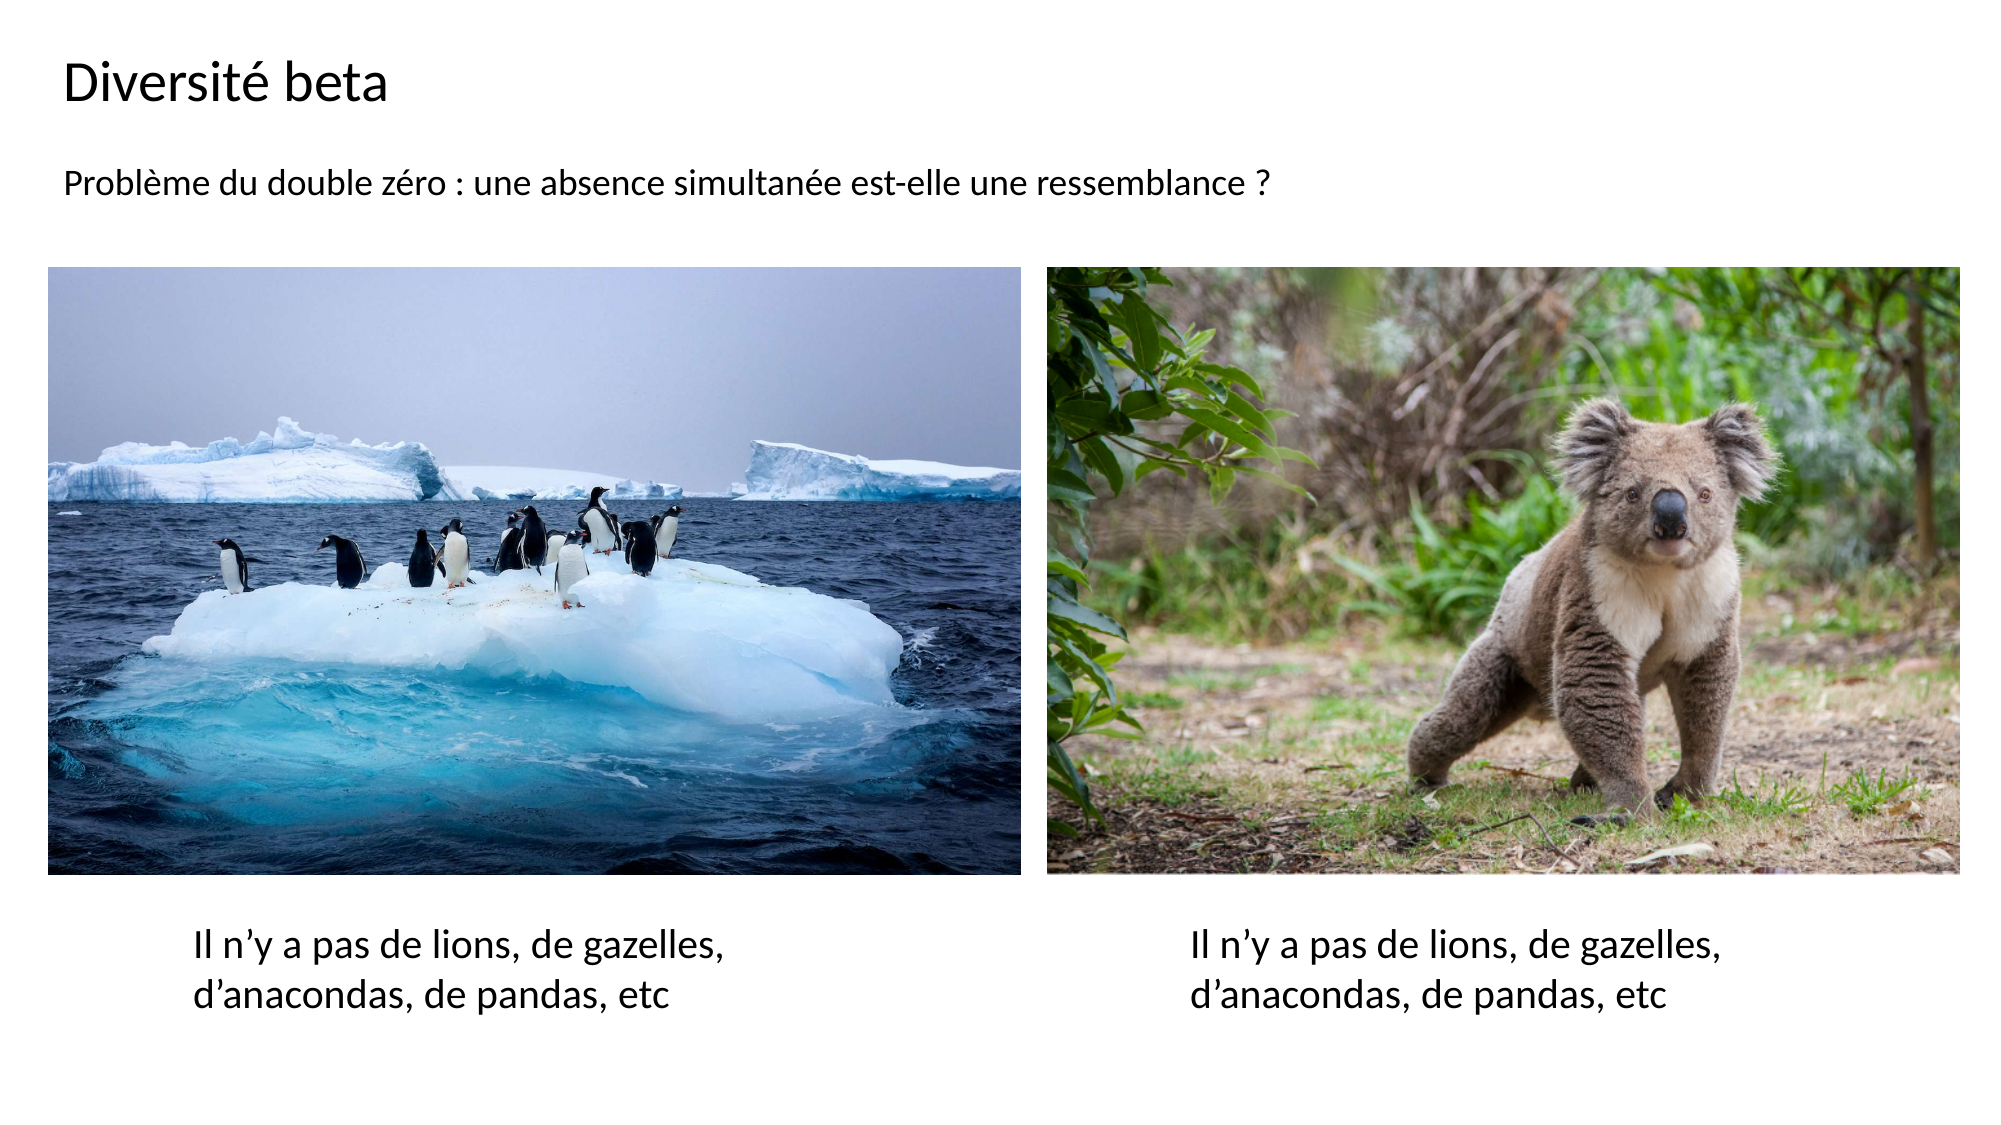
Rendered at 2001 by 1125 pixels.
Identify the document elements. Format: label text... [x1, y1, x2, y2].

picture [1047, 267, 1960, 875]
text_box Il n’y a pas de lions, de gazelles, d’anacondas, de pandas, etc [178, 909, 892, 1025]
picture [48, 267, 1021, 875]
text_box Il n’y a pas de lions, de gazelles, d’anacondas, de pandas, etc [1175, 909, 1888, 1025]
text_box Diversité beta Problème du double zéro : une absence simultanée est-elle une ressemblance ? [48, 35, 1544, 211]
